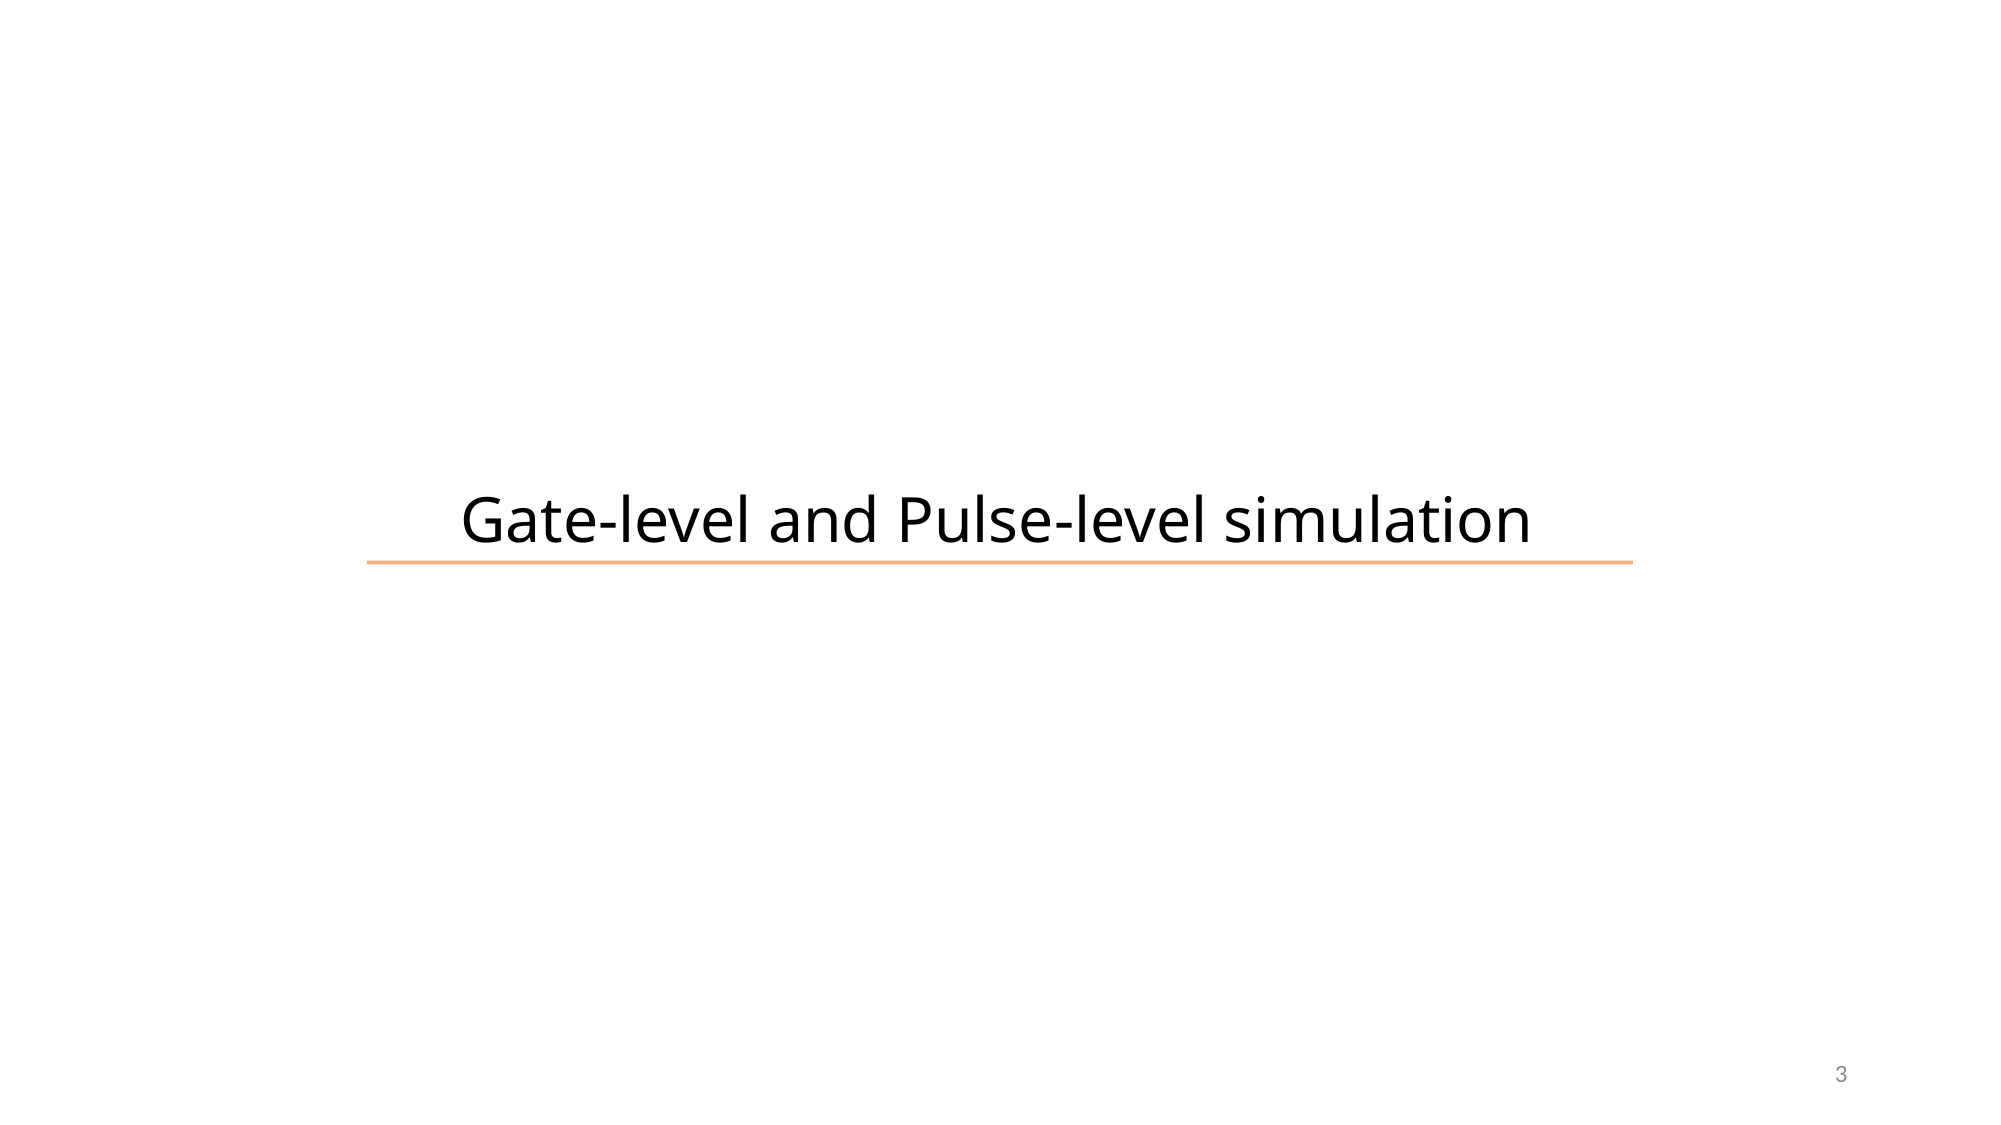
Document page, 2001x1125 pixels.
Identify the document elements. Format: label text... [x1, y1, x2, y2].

slide_number 3 [1412, 1042, 1863, 1103]
list Gate-level and Pulse-level simulation [142, 434, 1853, 563]
